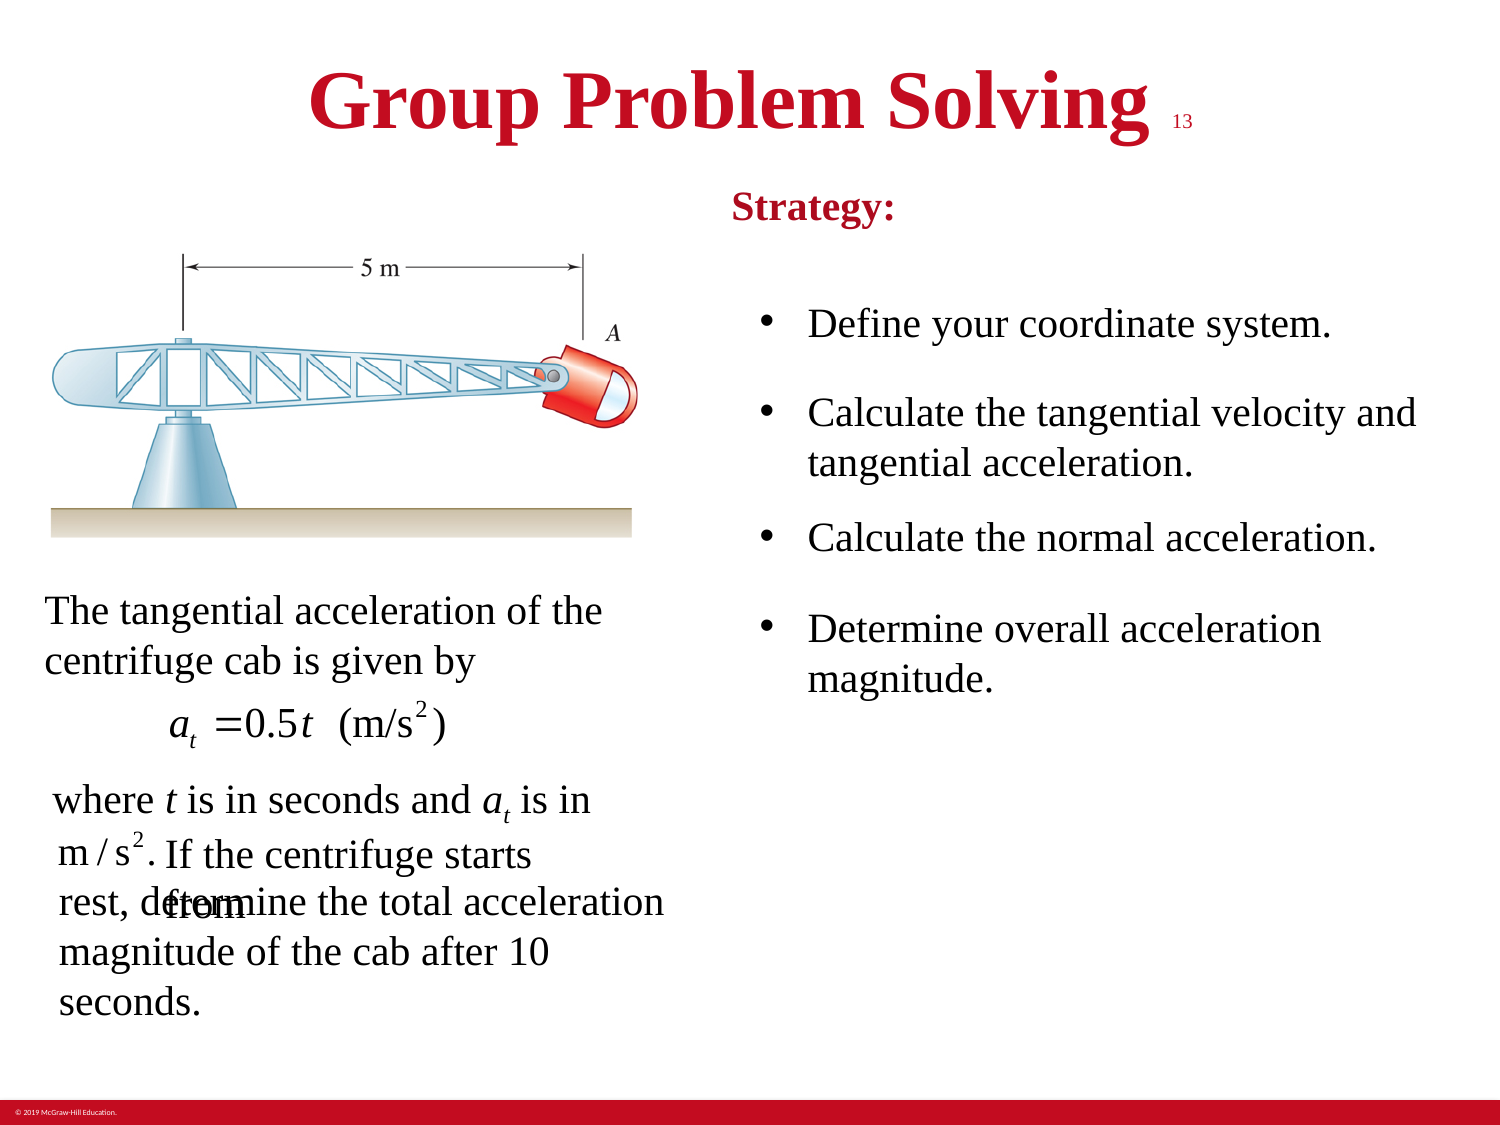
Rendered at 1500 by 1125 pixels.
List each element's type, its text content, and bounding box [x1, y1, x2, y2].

list Define your coordinate system. [744, 288, 1438, 350]
list where t is in seconds and at is in [37, 764, 610, 821]
list Calculate the normal acceleration. [744, 502, 1413, 579]
list Calculate the tangential velocity and tangential acceleration. [744, 377, 1450, 488]
picture [49, 253, 638, 538]
list Determine overall acceleration magnitude. [744, 593, 1413, 725]
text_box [162, 690, 454, 759]
list rest, determine the total acceleration magnitude of the cab after 10 seconds. [44, 866, 707, 1044]
title Group Problem Solving 13 [75, 37, 1425, 138]
list Strategy: [716, 171, 984, 244]
list If the centrifuge starts from [150, 819, 638, 866]
list The tangential acceleration of the centrifuge cab is given by [29, 575, 638, 685]
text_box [51, 821, 163, 876]
